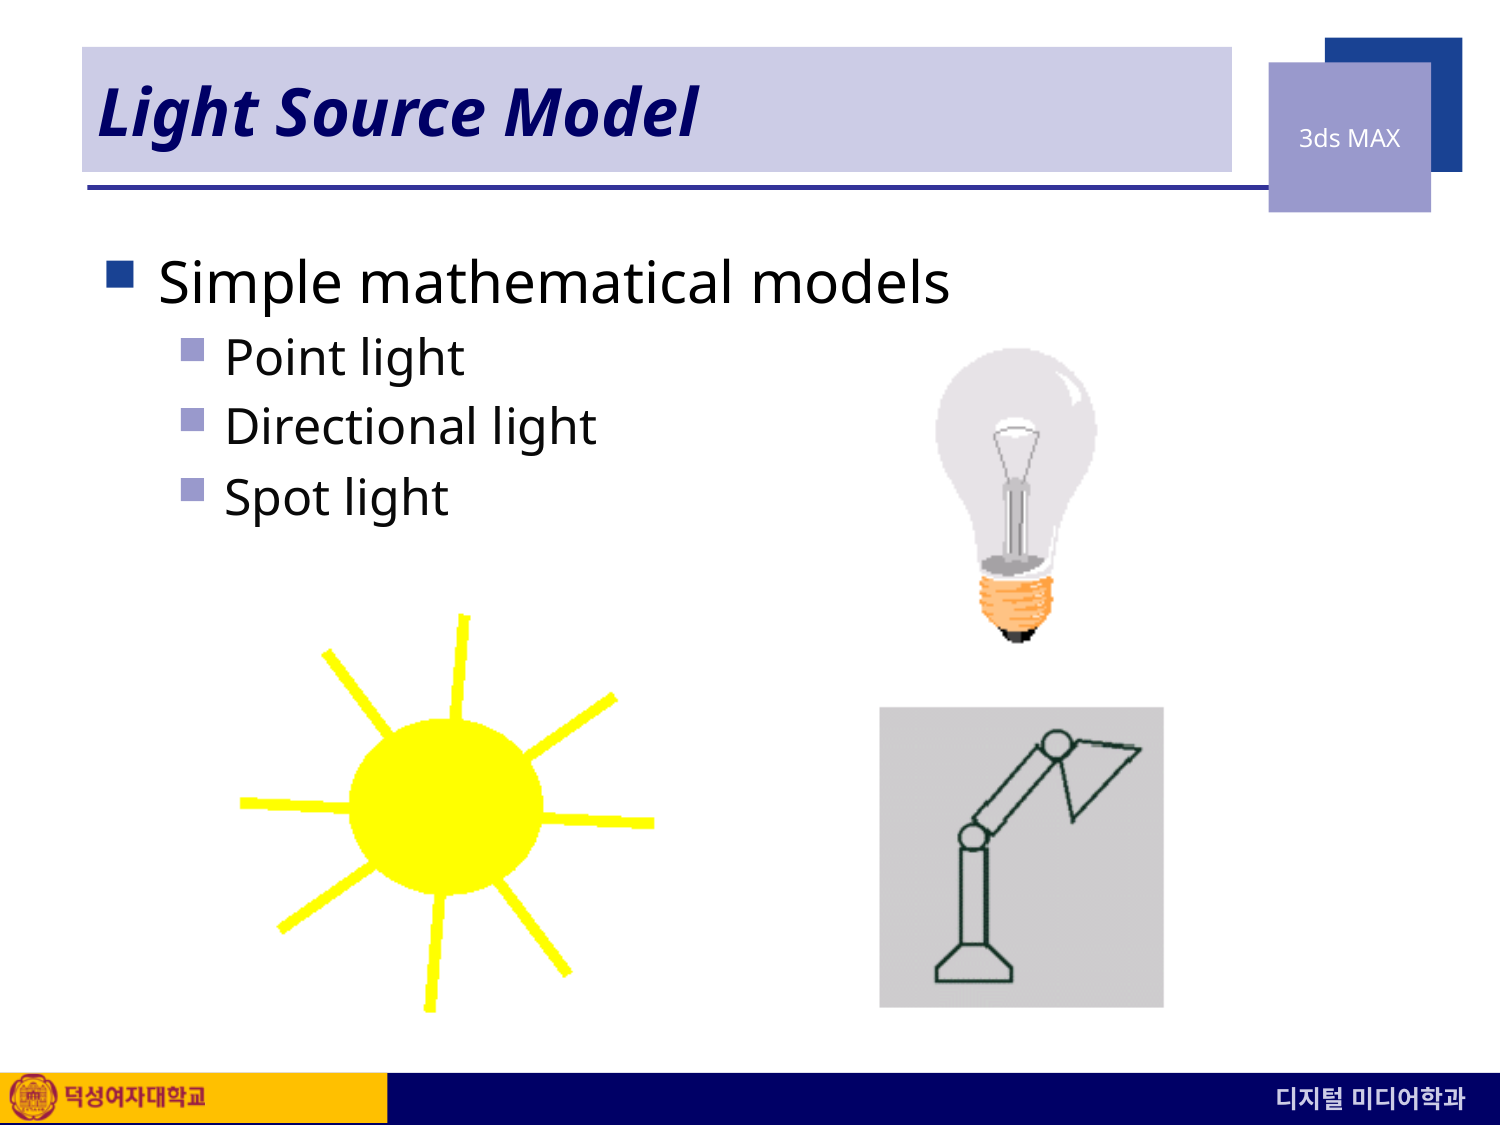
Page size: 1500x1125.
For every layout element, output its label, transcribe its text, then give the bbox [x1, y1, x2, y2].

picture [0, 1034, 229, 1125]
list Simple mathematical models Point light Directional light Spot light [87, 237, 1426, 1013]
title Light Source Model [81, 46, 1233, 173]
picture [229, 326, 1178, 1024]
